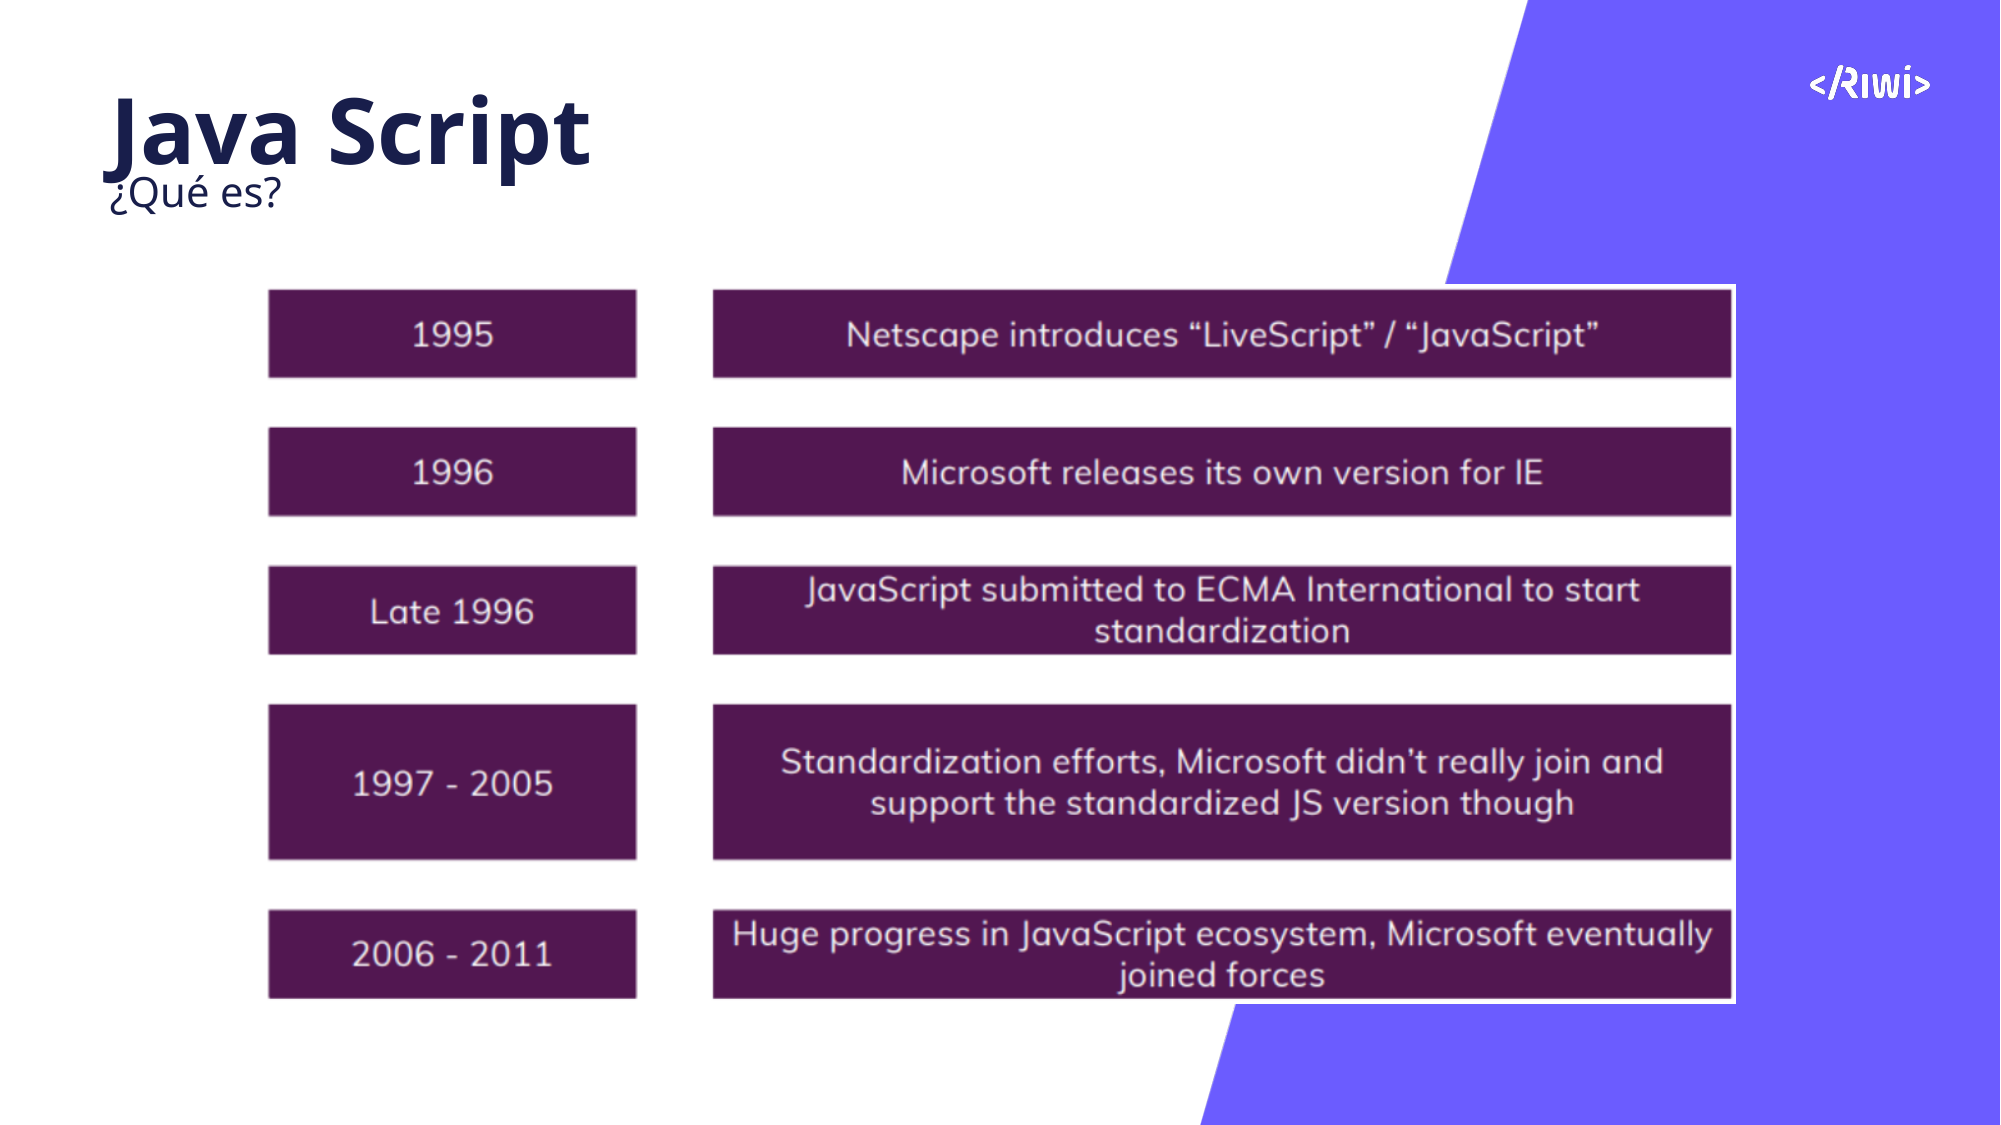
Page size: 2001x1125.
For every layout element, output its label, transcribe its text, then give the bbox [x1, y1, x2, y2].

text_box ¿Qué es? [94, 158, 374, 224]
text_box Java Script [94, 65, 622, 190]
picture [264, 0, 2000, 1125]
